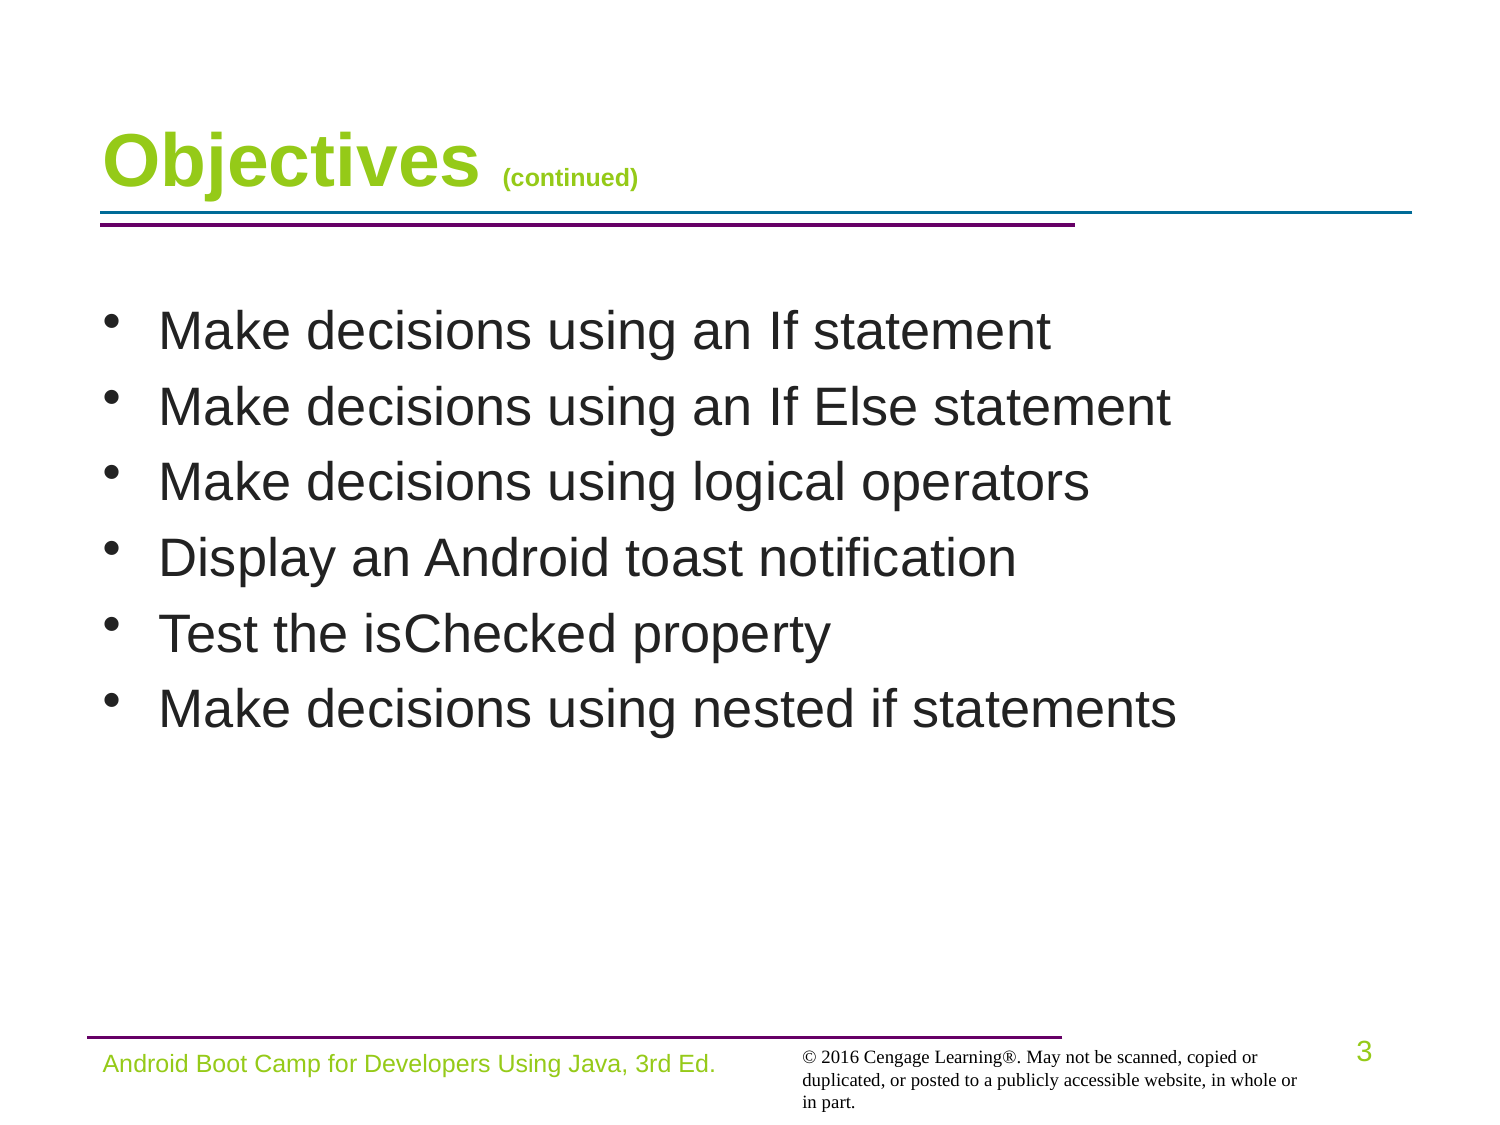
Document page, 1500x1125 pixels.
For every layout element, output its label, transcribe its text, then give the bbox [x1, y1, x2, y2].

slide_number 3 [1074, 1025, 1388, 1100]
footer Android Boot Camp for Developers Using Java, 3rd Ed. [87, 1025, 988, 1100]
list Make decisions using an If statement Make decisions using an If Else statement Make decisions using logical operators Display an Android toast notification Test the isChecked property Make decisions using nested if statements [87, 287, 1413, 1026]
title Objectives (continued) [87, 62, 1413, 251]
